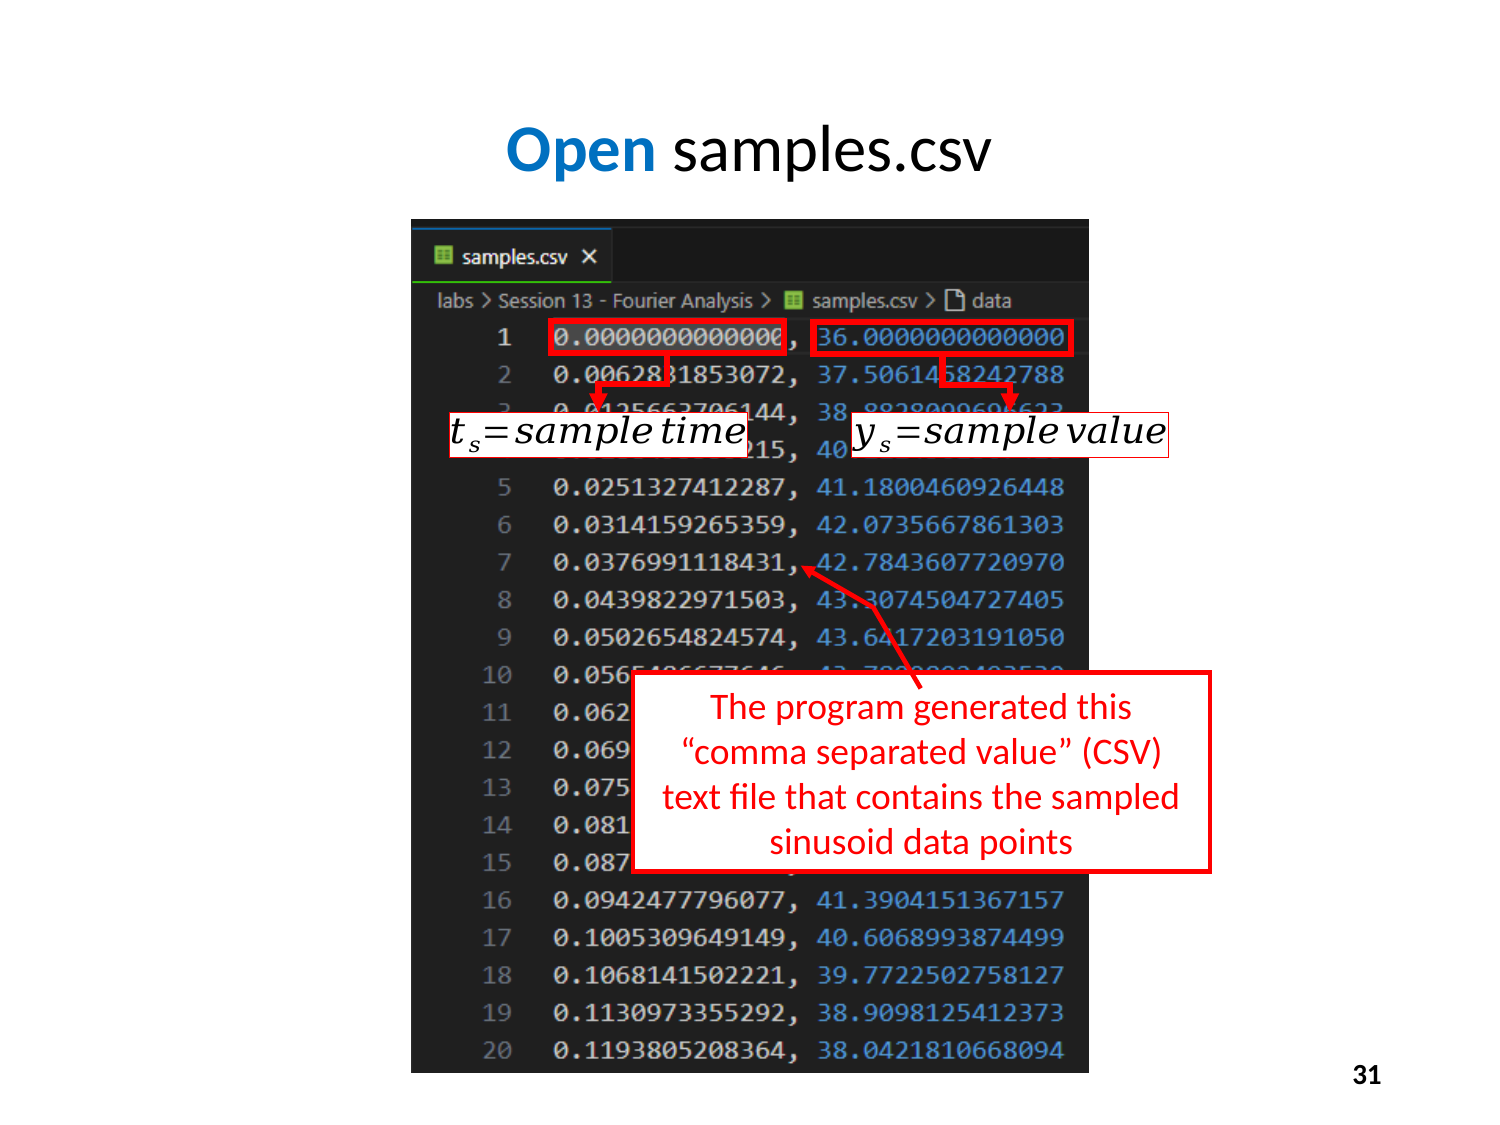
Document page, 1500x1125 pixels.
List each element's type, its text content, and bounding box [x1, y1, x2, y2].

picture [411, 219, 1089, 1073]
text_box The program generated this “comma separated value” (CSV) text file that contains the sampled sinusoid data points [1089, 671, 1211, 872]
title Open samples.csv [103, 59, 1397, 241]
slide_number 31 [1059, 1042, 1397, 1103]
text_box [603, 348, 663, 418]
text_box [947, 349, 1006, 417]
